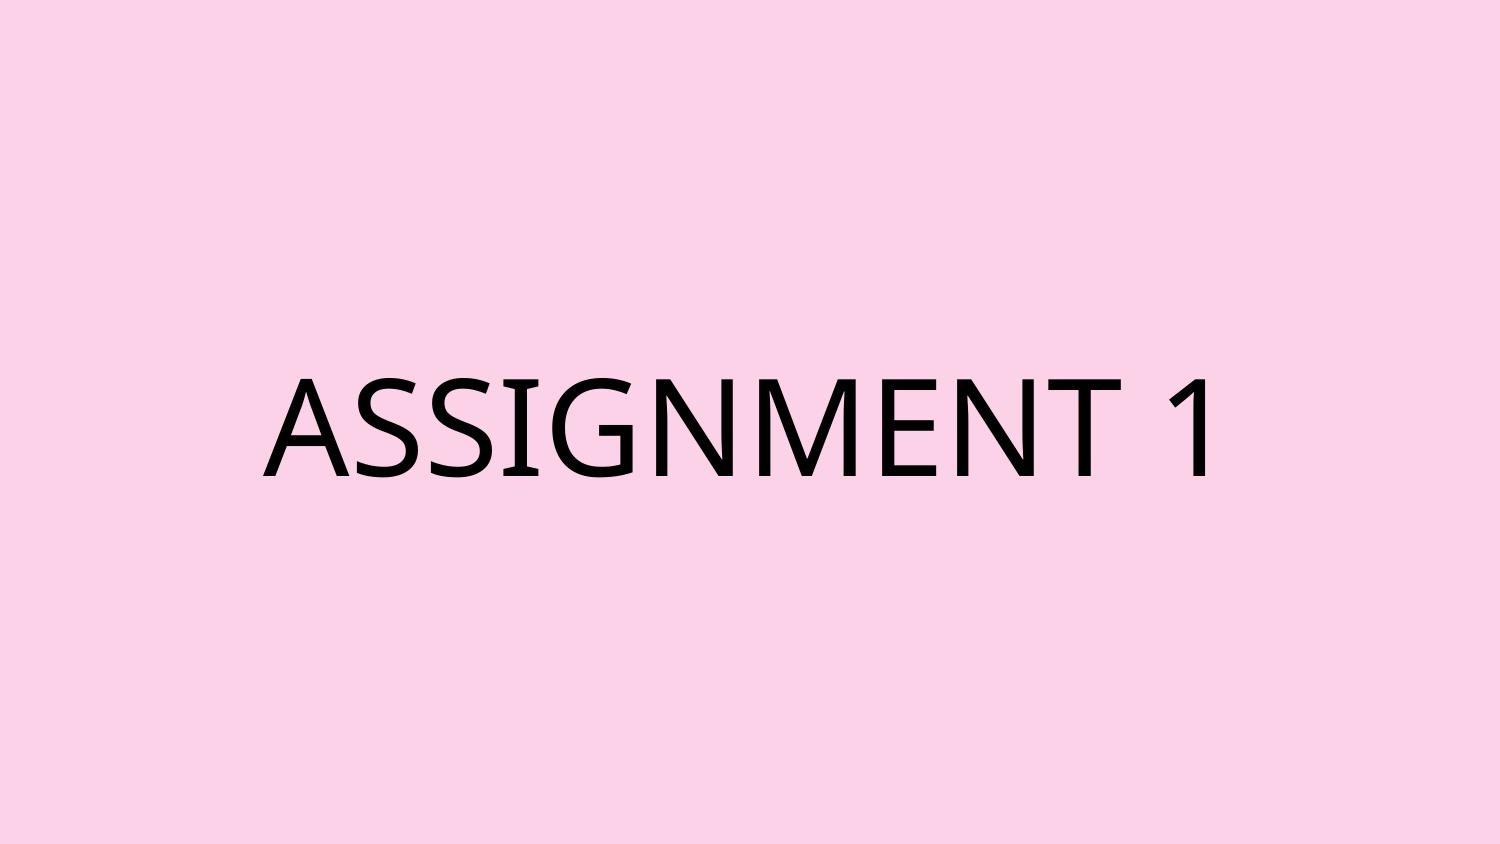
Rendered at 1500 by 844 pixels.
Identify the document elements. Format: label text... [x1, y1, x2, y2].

title ASSIGNMENT 1 [51, 352, 1449, 491]
